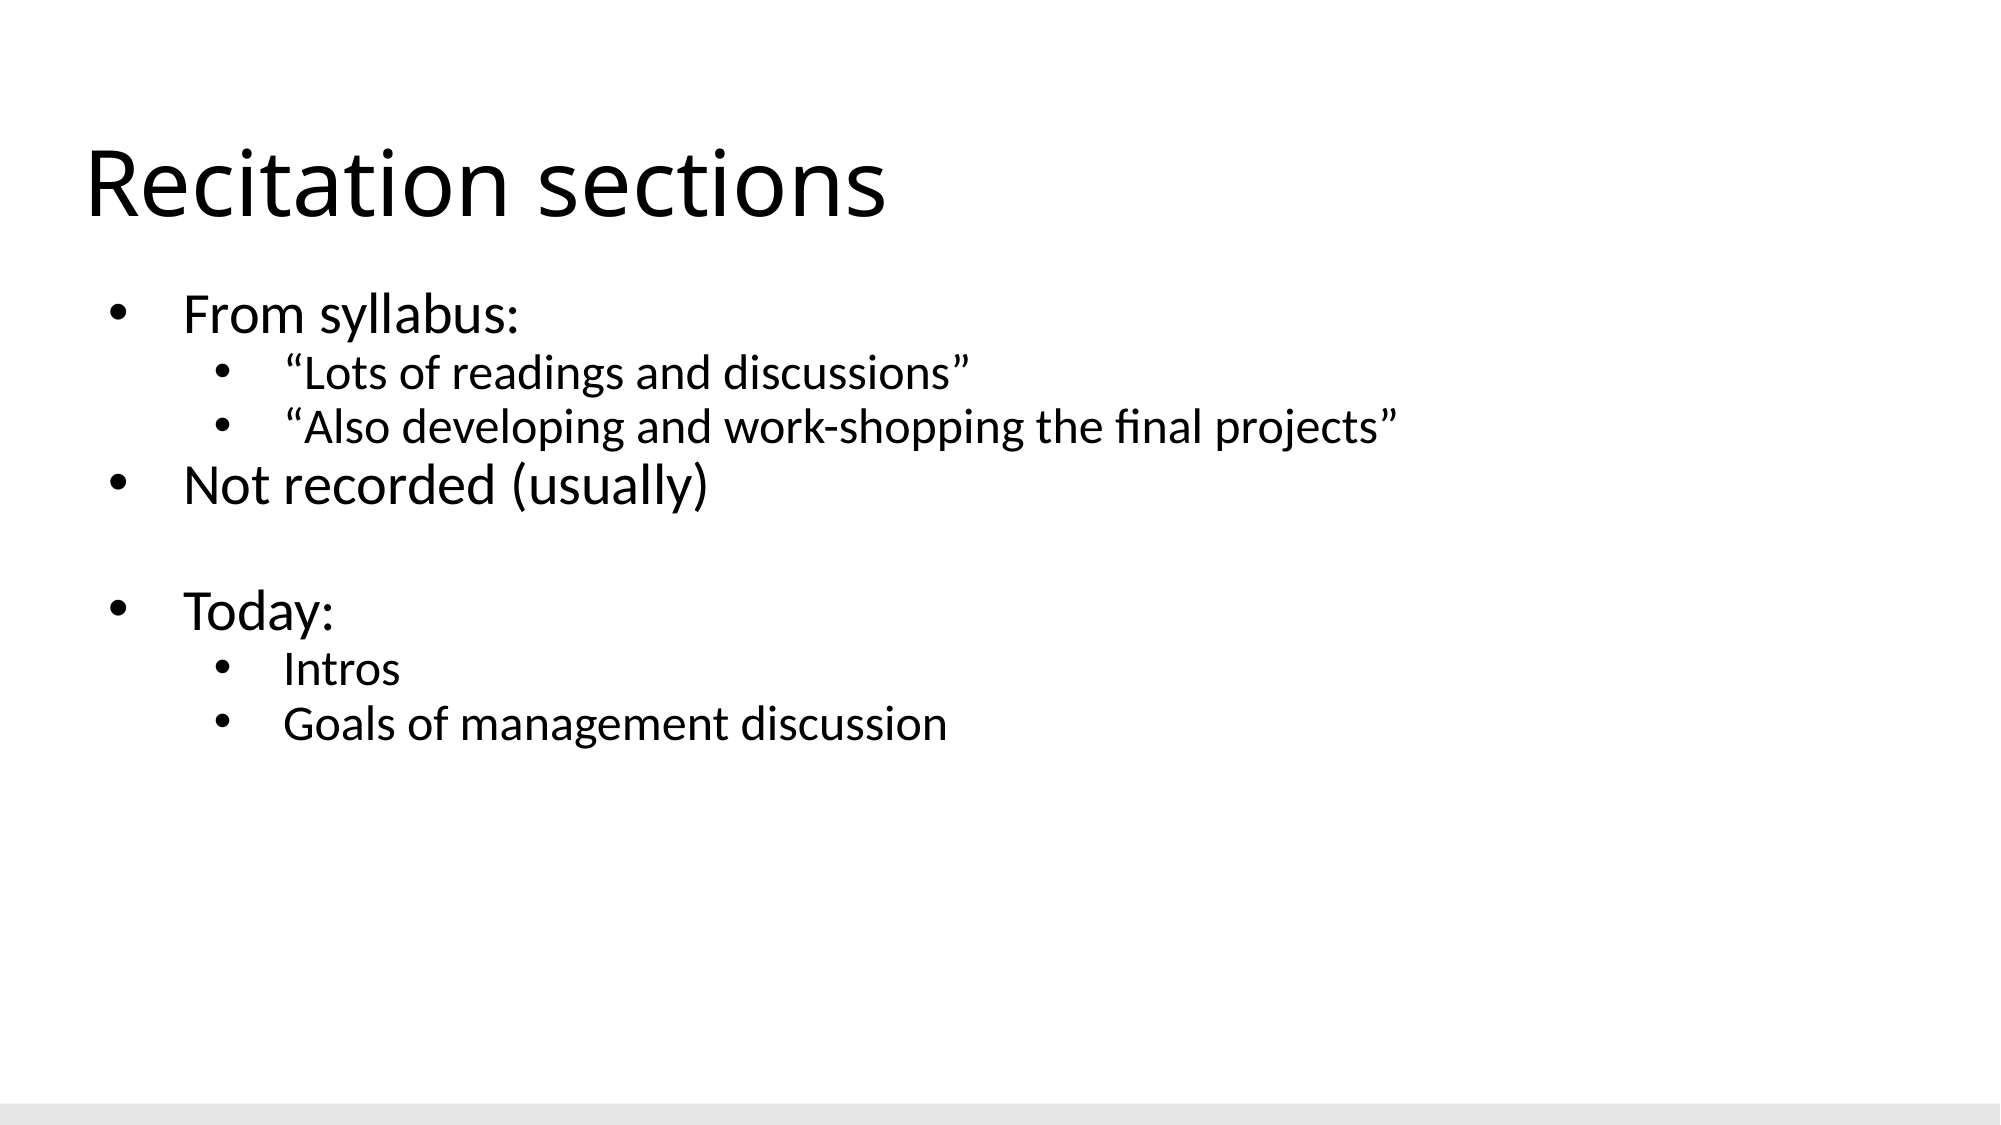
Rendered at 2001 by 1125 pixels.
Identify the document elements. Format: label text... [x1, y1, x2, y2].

title Recitation sections [68, 69, 1932, 251]
list From syllabus: “Lots of readings and discussions” “Also developing and work-shopping the final projects” Not recorded (usually) Today: Intros Goals of management discussion [68, 267, 1932, 1002]
